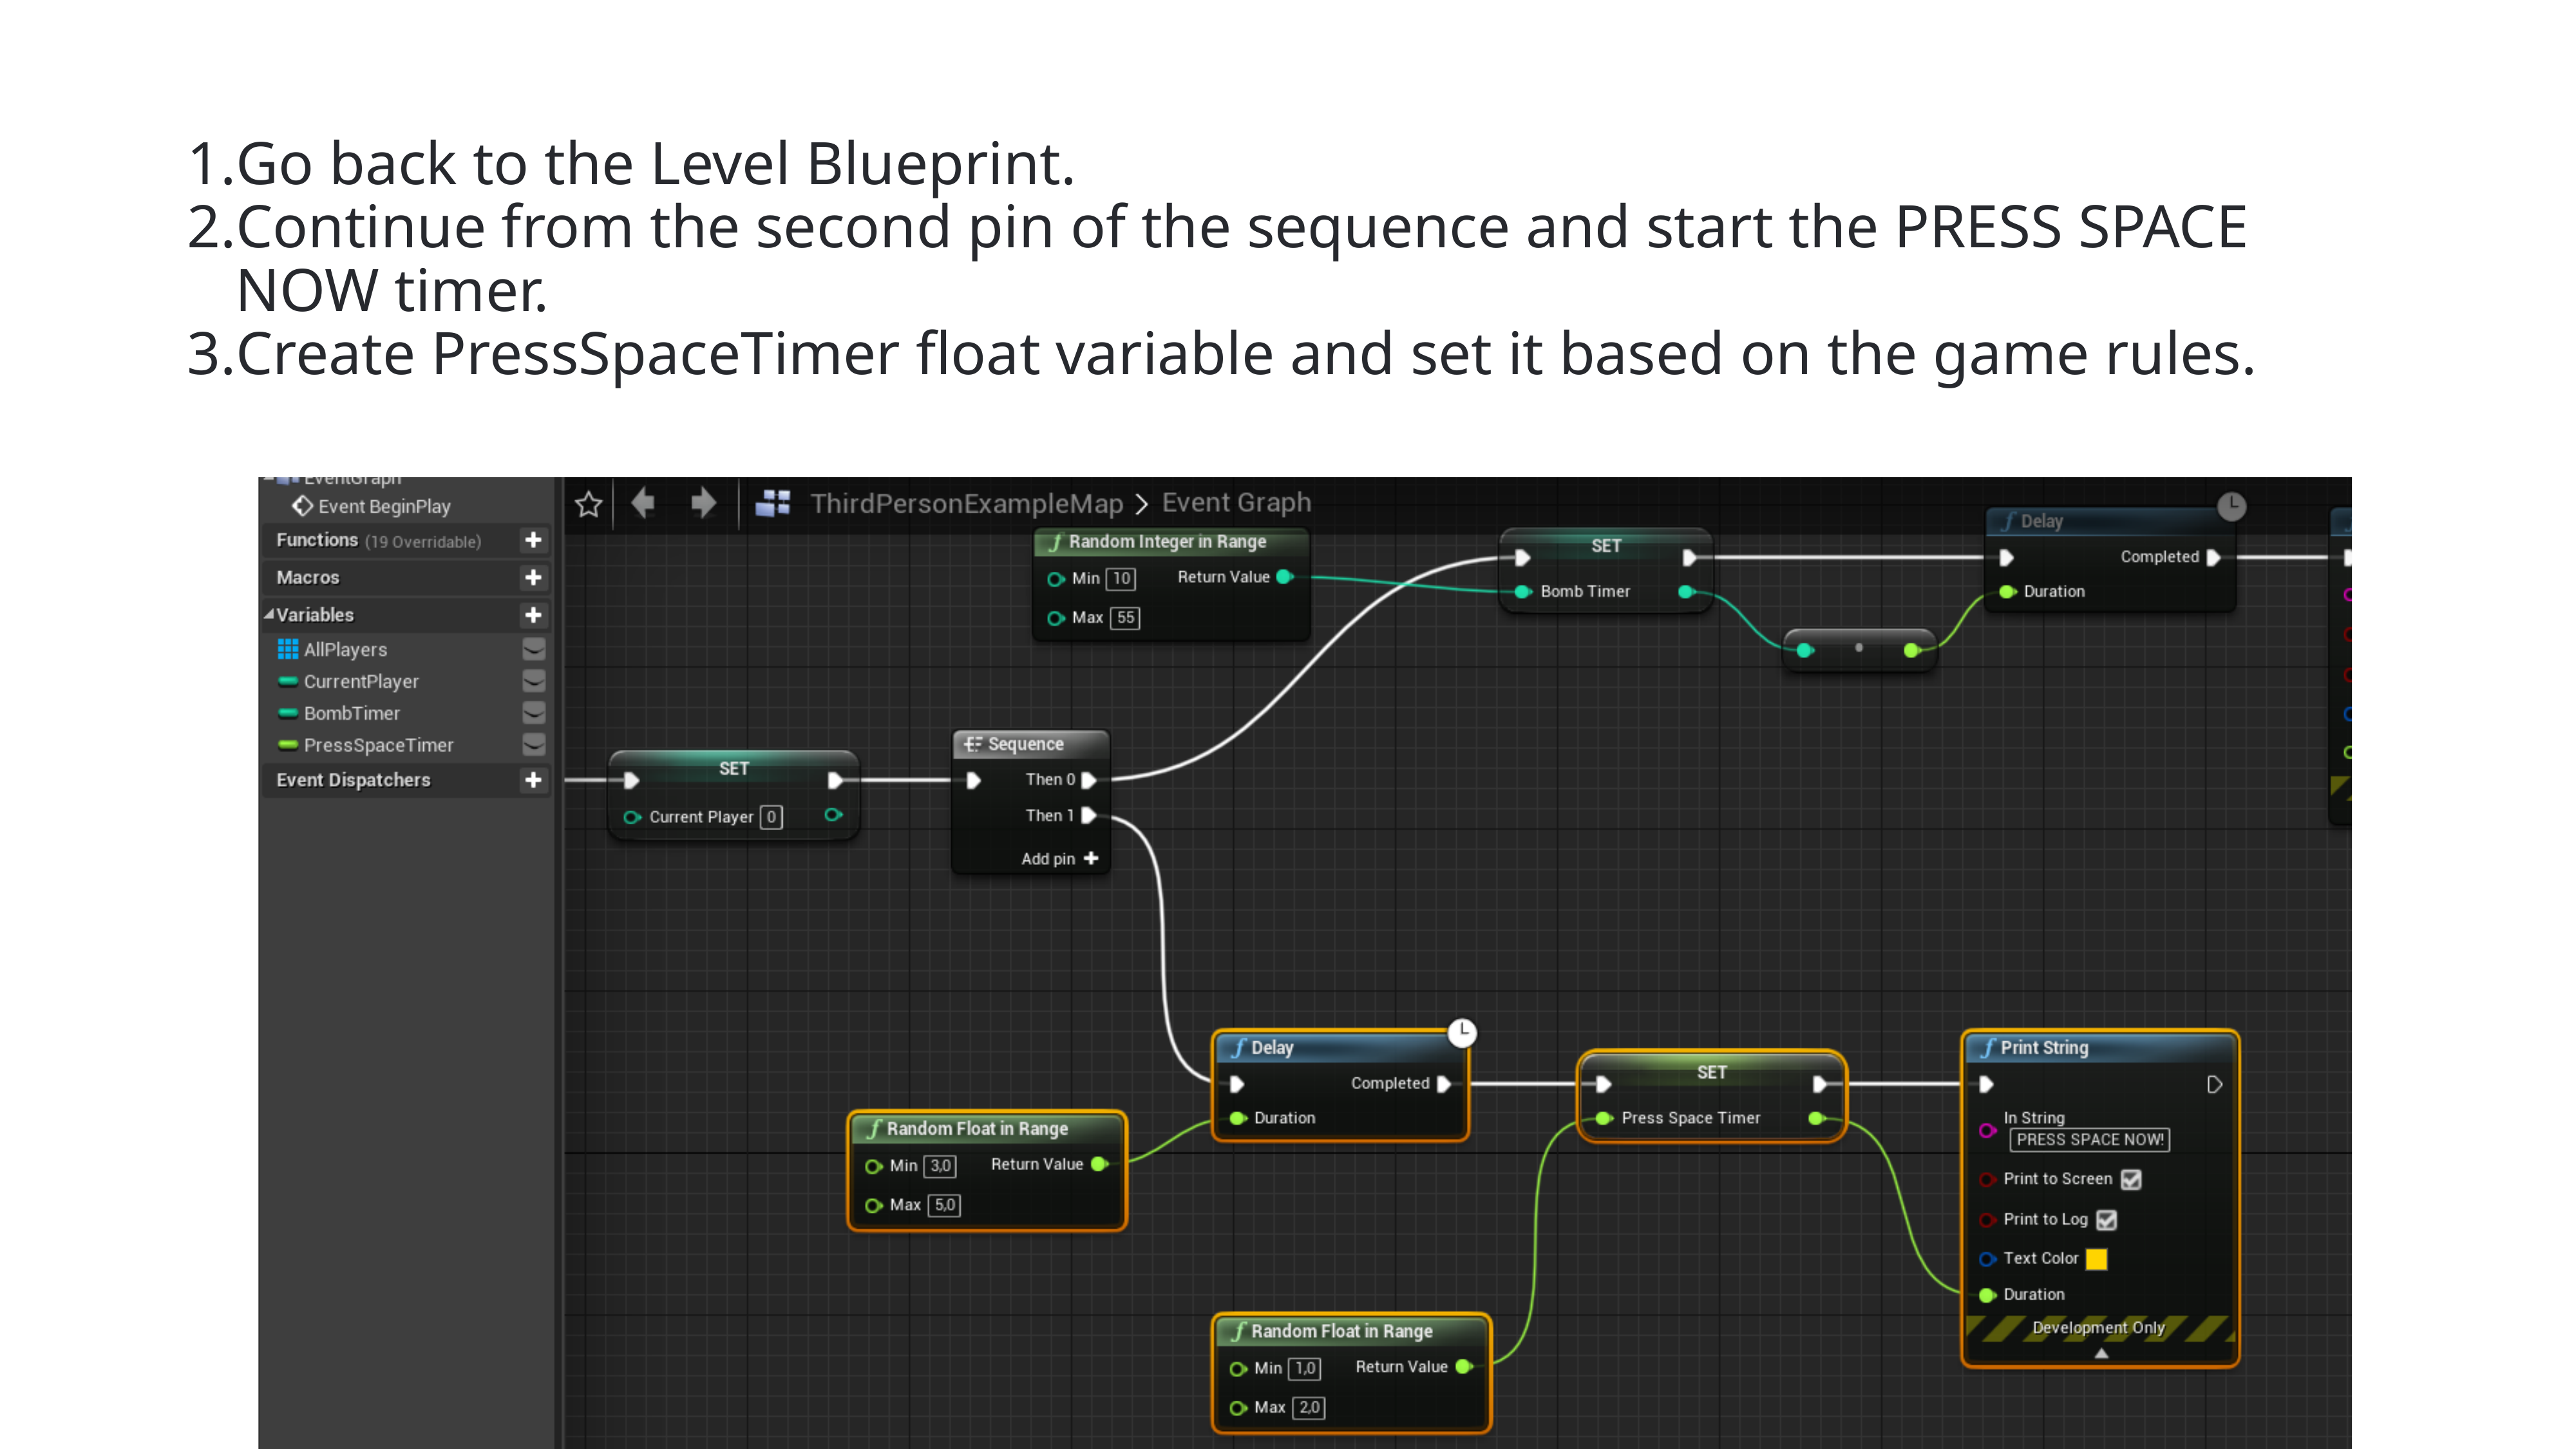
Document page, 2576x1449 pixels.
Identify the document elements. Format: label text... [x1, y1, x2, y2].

picture [258, 477, 2353, 1449]
title Go back to the Level Blueprint. Continue from the second pin of the sequence and start the PRESS SPACE NOW timer. Create PressSpaceTimer float variable and set it based on the game rules. [177, 77, 2399, 444]
